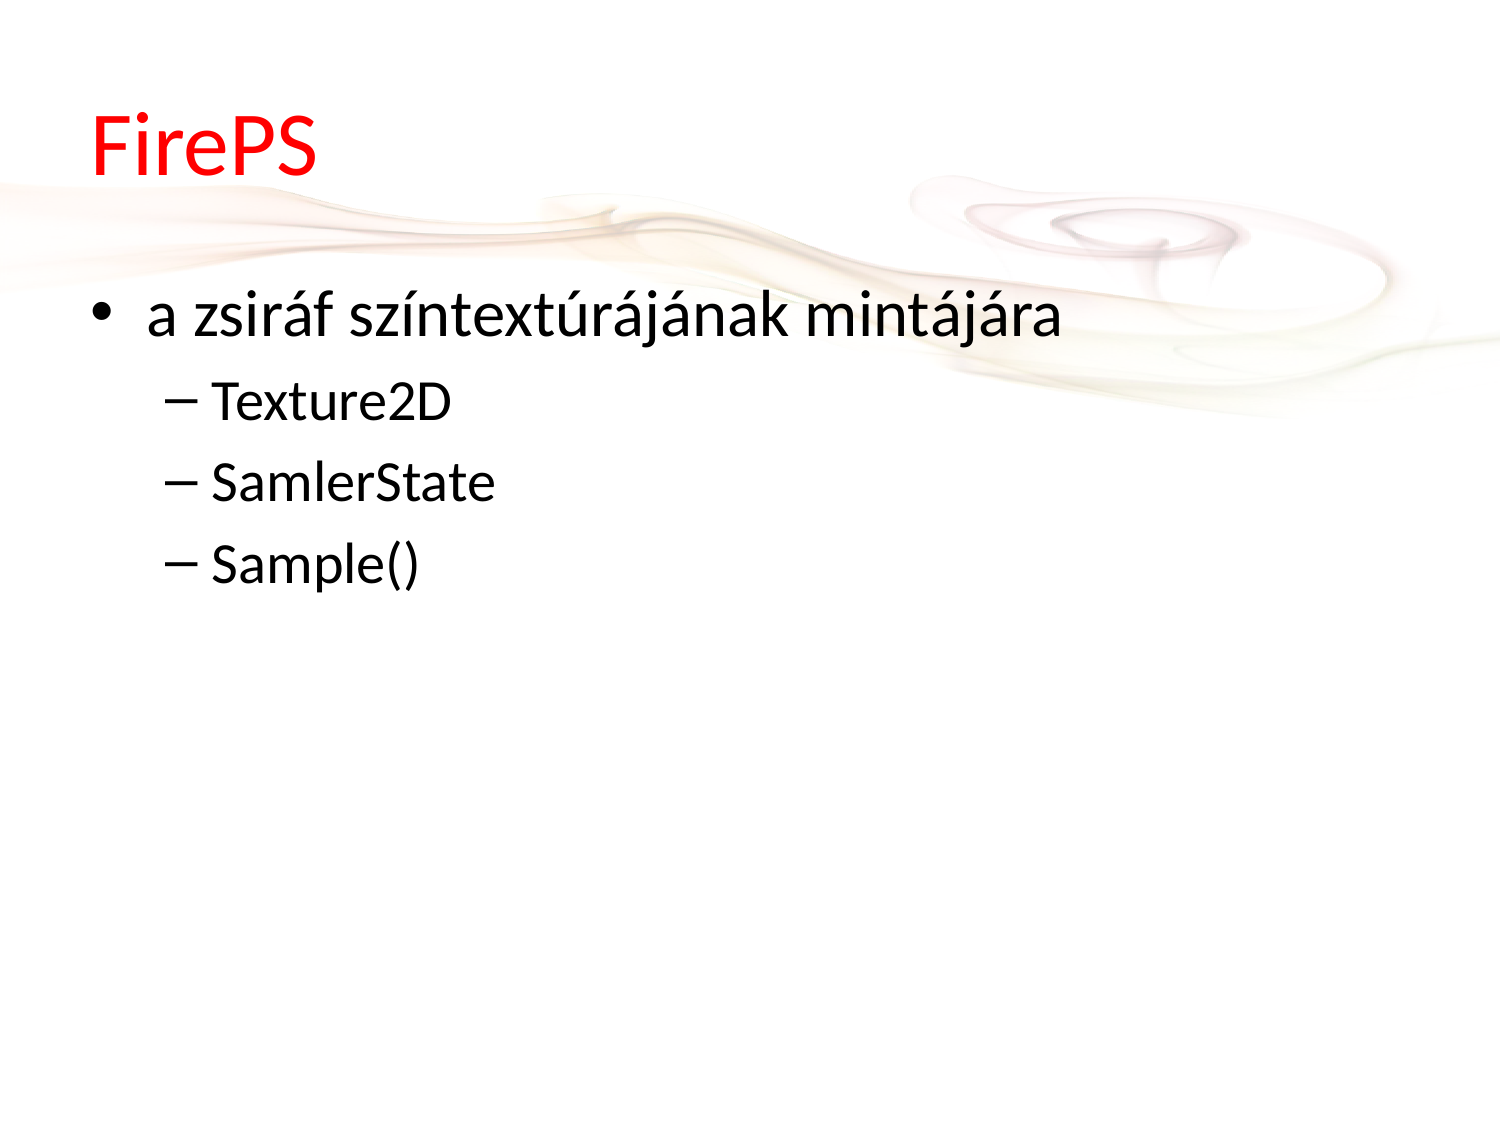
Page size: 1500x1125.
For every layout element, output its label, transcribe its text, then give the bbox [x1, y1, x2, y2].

title FirePS [75, 45, 1425, 233]
list a zsiráf színtextúrájának mintájára Texture2D SamlerState Sample() [75, 262, 1425, 1100]
